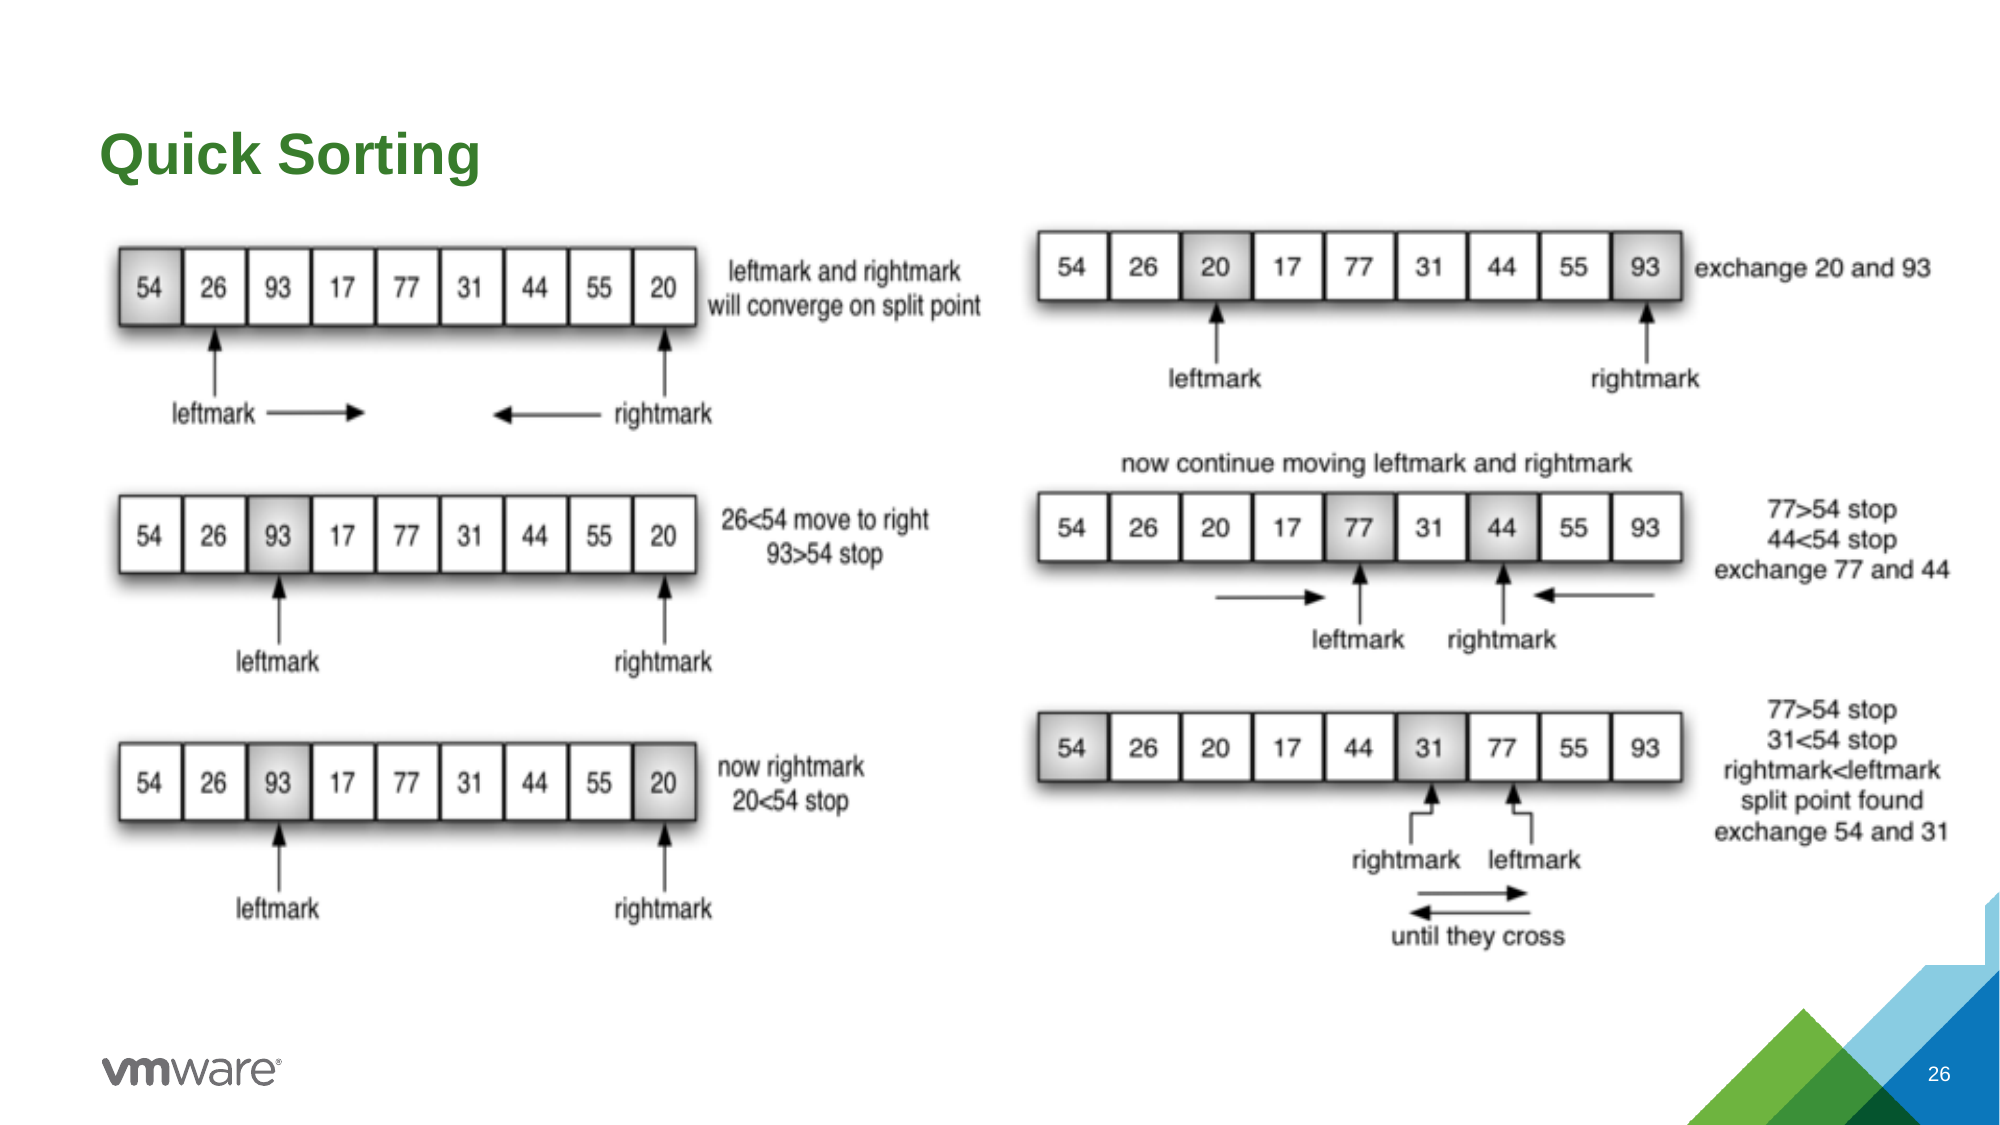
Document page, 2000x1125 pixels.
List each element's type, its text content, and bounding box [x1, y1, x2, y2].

title Quick Sorting [99, 54, 1900, 188]
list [99, 219, 994, 950]
slide_number 26 [1902, 1060, 1977, 1085]
picture [1005, 213, 2000, 1125]
